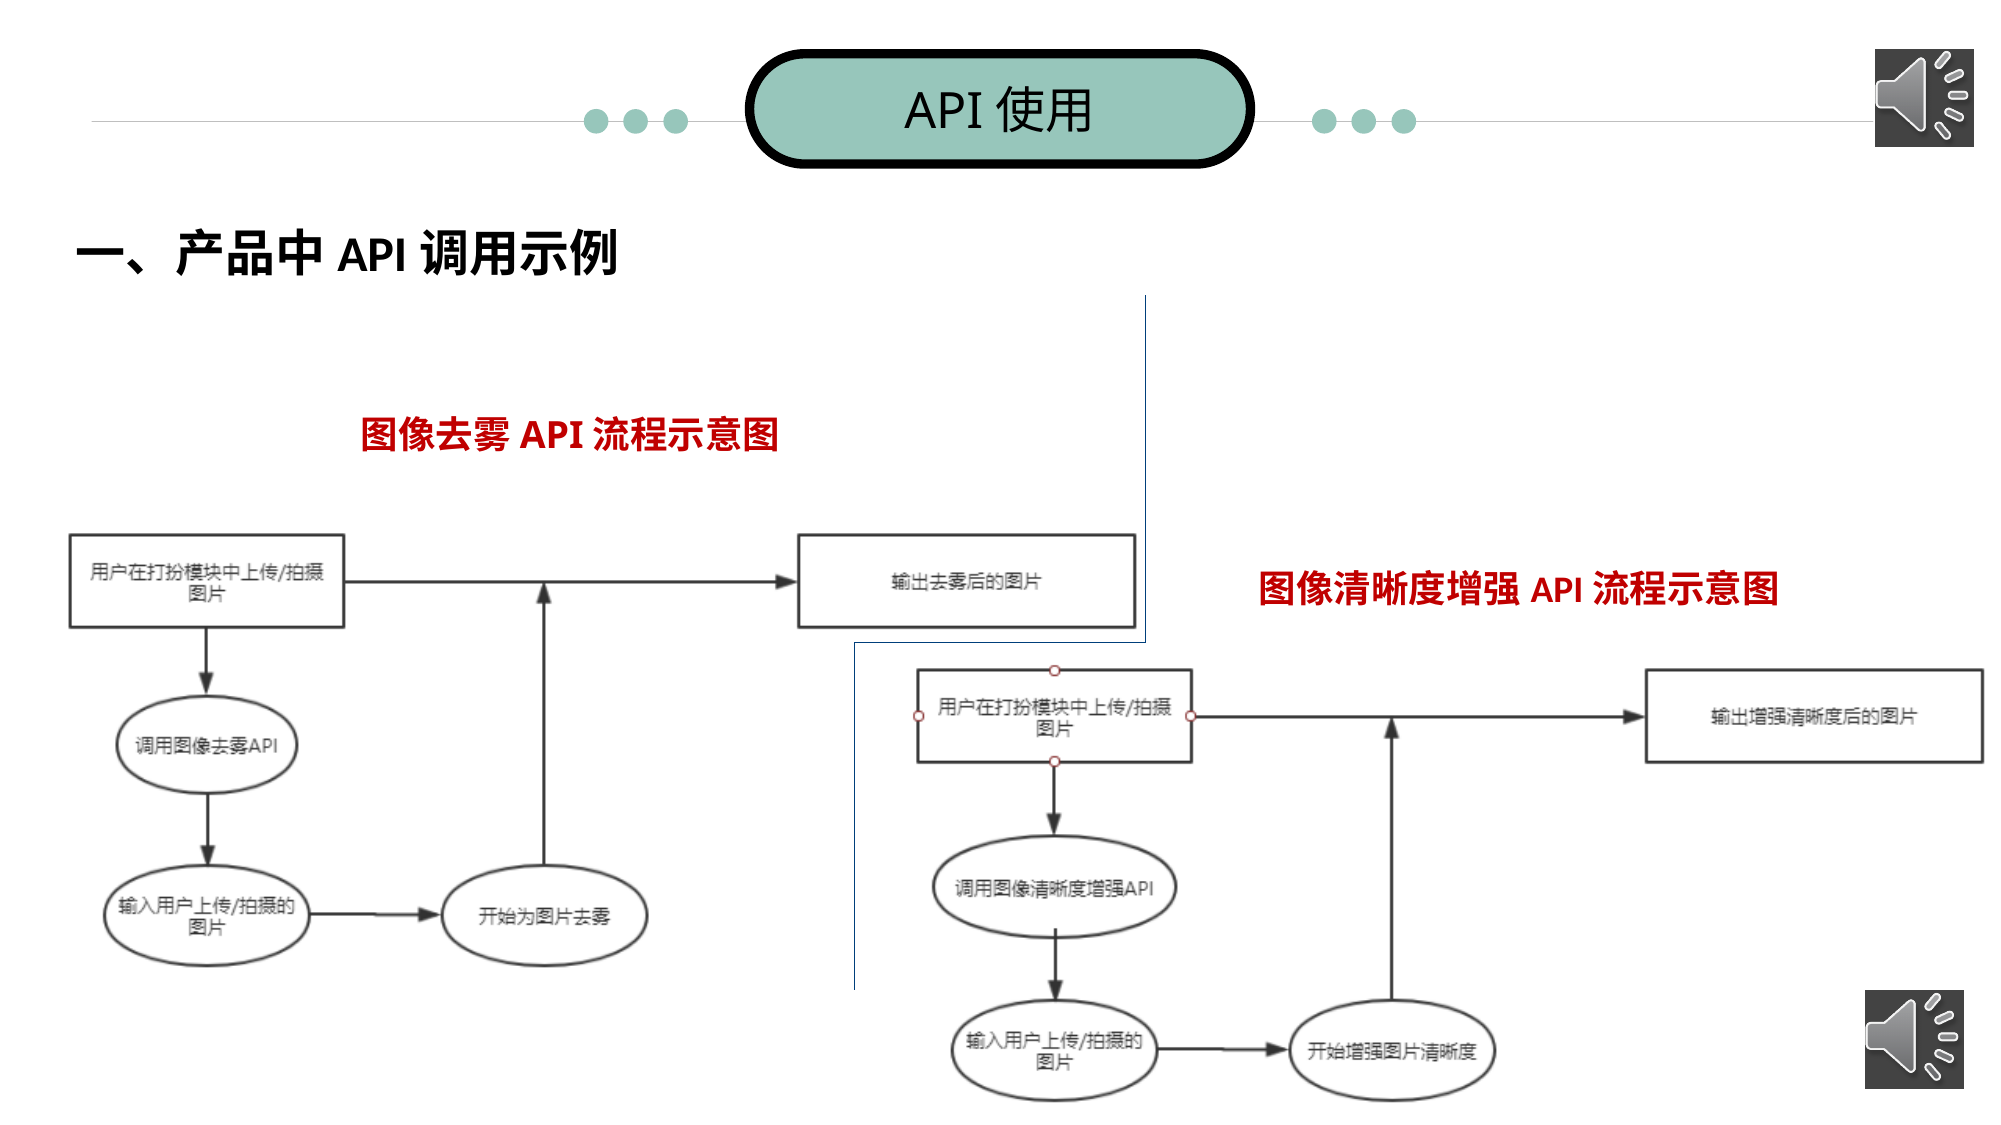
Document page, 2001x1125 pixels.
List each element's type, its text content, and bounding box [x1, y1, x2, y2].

text_box API使用 [748, 52, 1252, 121]
picture [46, 507, 2000, 1118]
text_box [652, 497, 1348, 789]
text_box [1311, 108, 1417, 134]
text_box 图像清晰度增强API流程示意图 [1348, 558, 1795, 618]
text_box API使用 [750, 122, 1250, 166]
text_box 一、产品中API调用示例 [60, 213, 657, 289]
picture [1874, 48, 1975, 149]
text_box 图像去雾API流程示意图 [346, 404, 795, 464]
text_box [583, 108, 688, 134]
